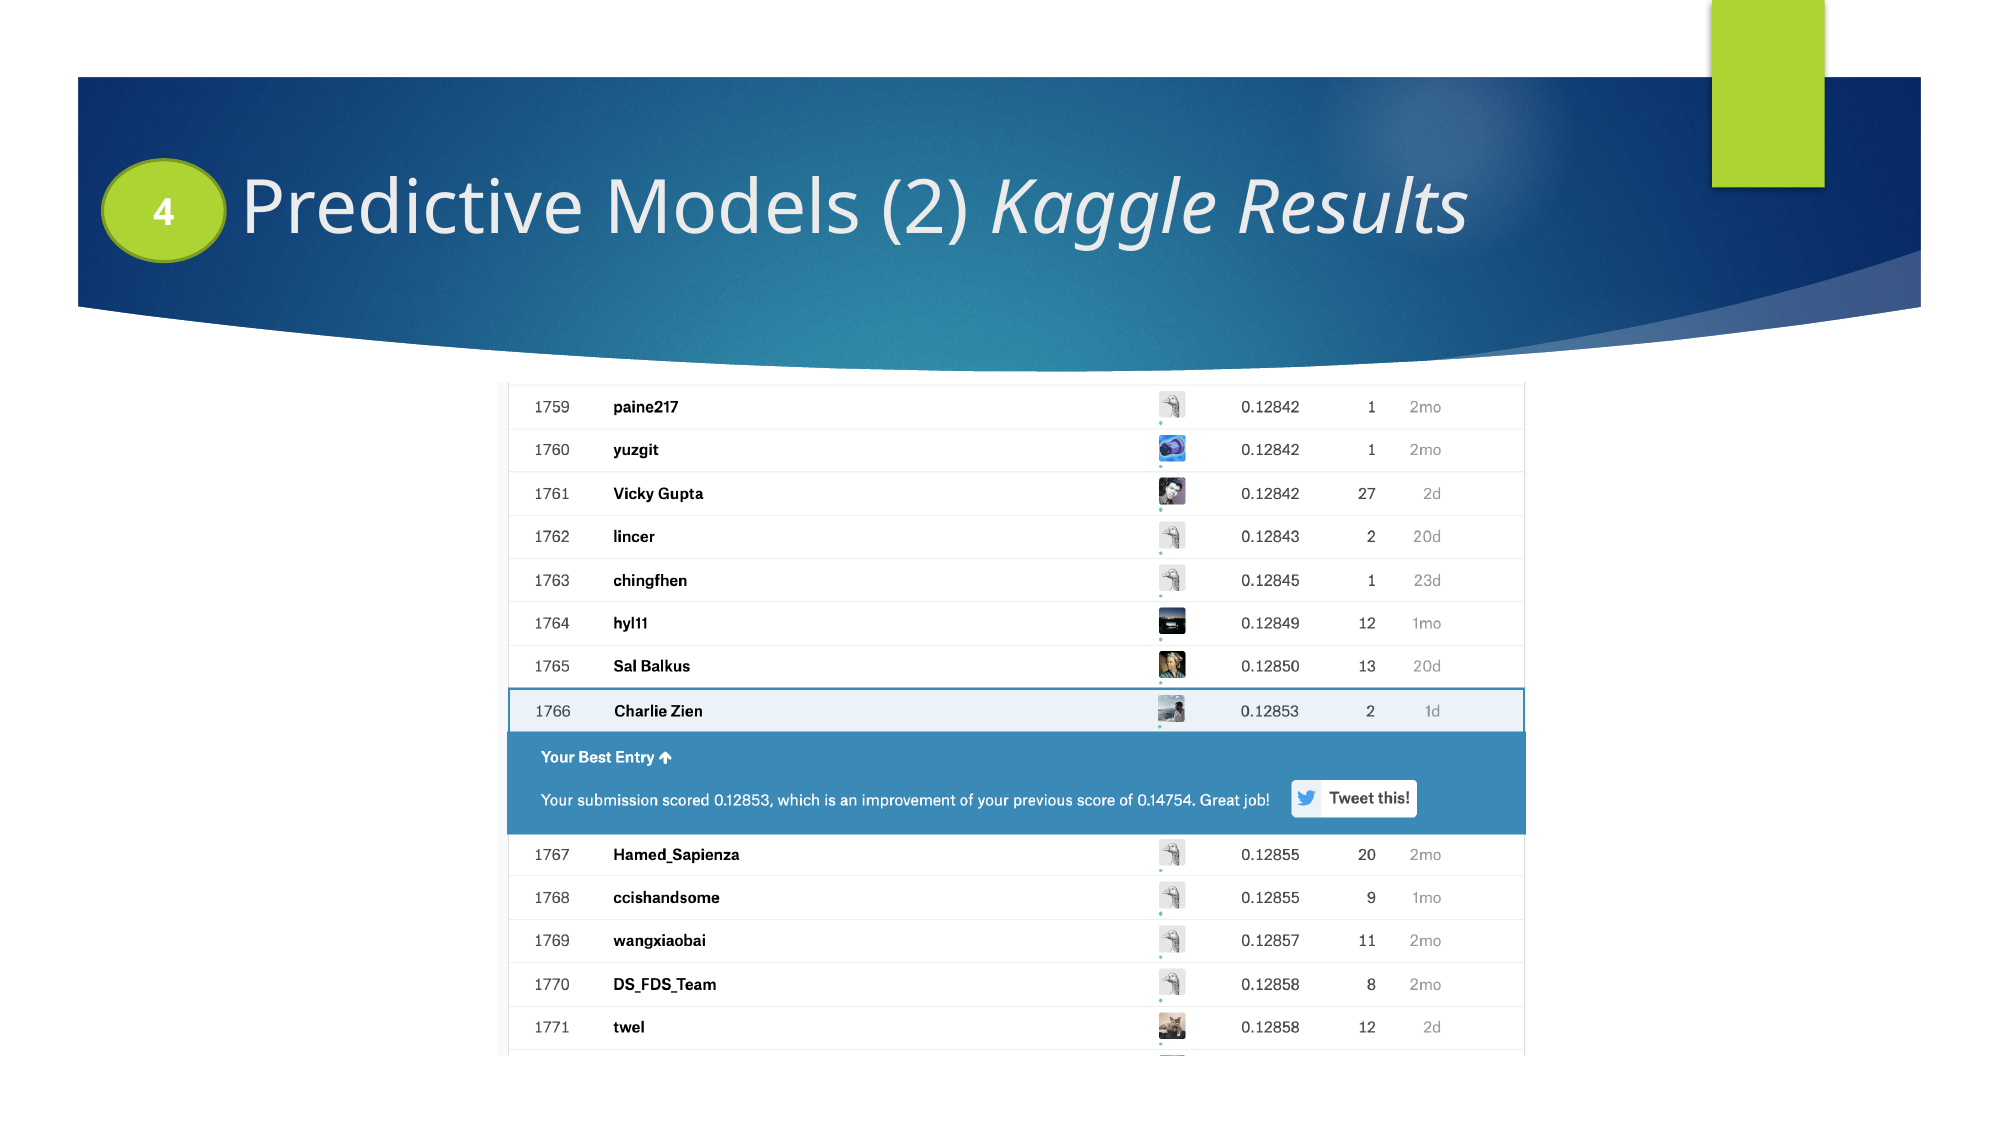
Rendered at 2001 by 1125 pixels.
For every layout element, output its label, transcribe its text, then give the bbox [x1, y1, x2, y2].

picture [498, 382, 1528, 1056]
text_box 4 [1507, 311, 1749, 355]
text_box 4 [102, 159, 226, 262]
title Predictive Models (2) Kaggle Results [225, 145, 1663, 262]
picture [79, 78, 1920, 371]
